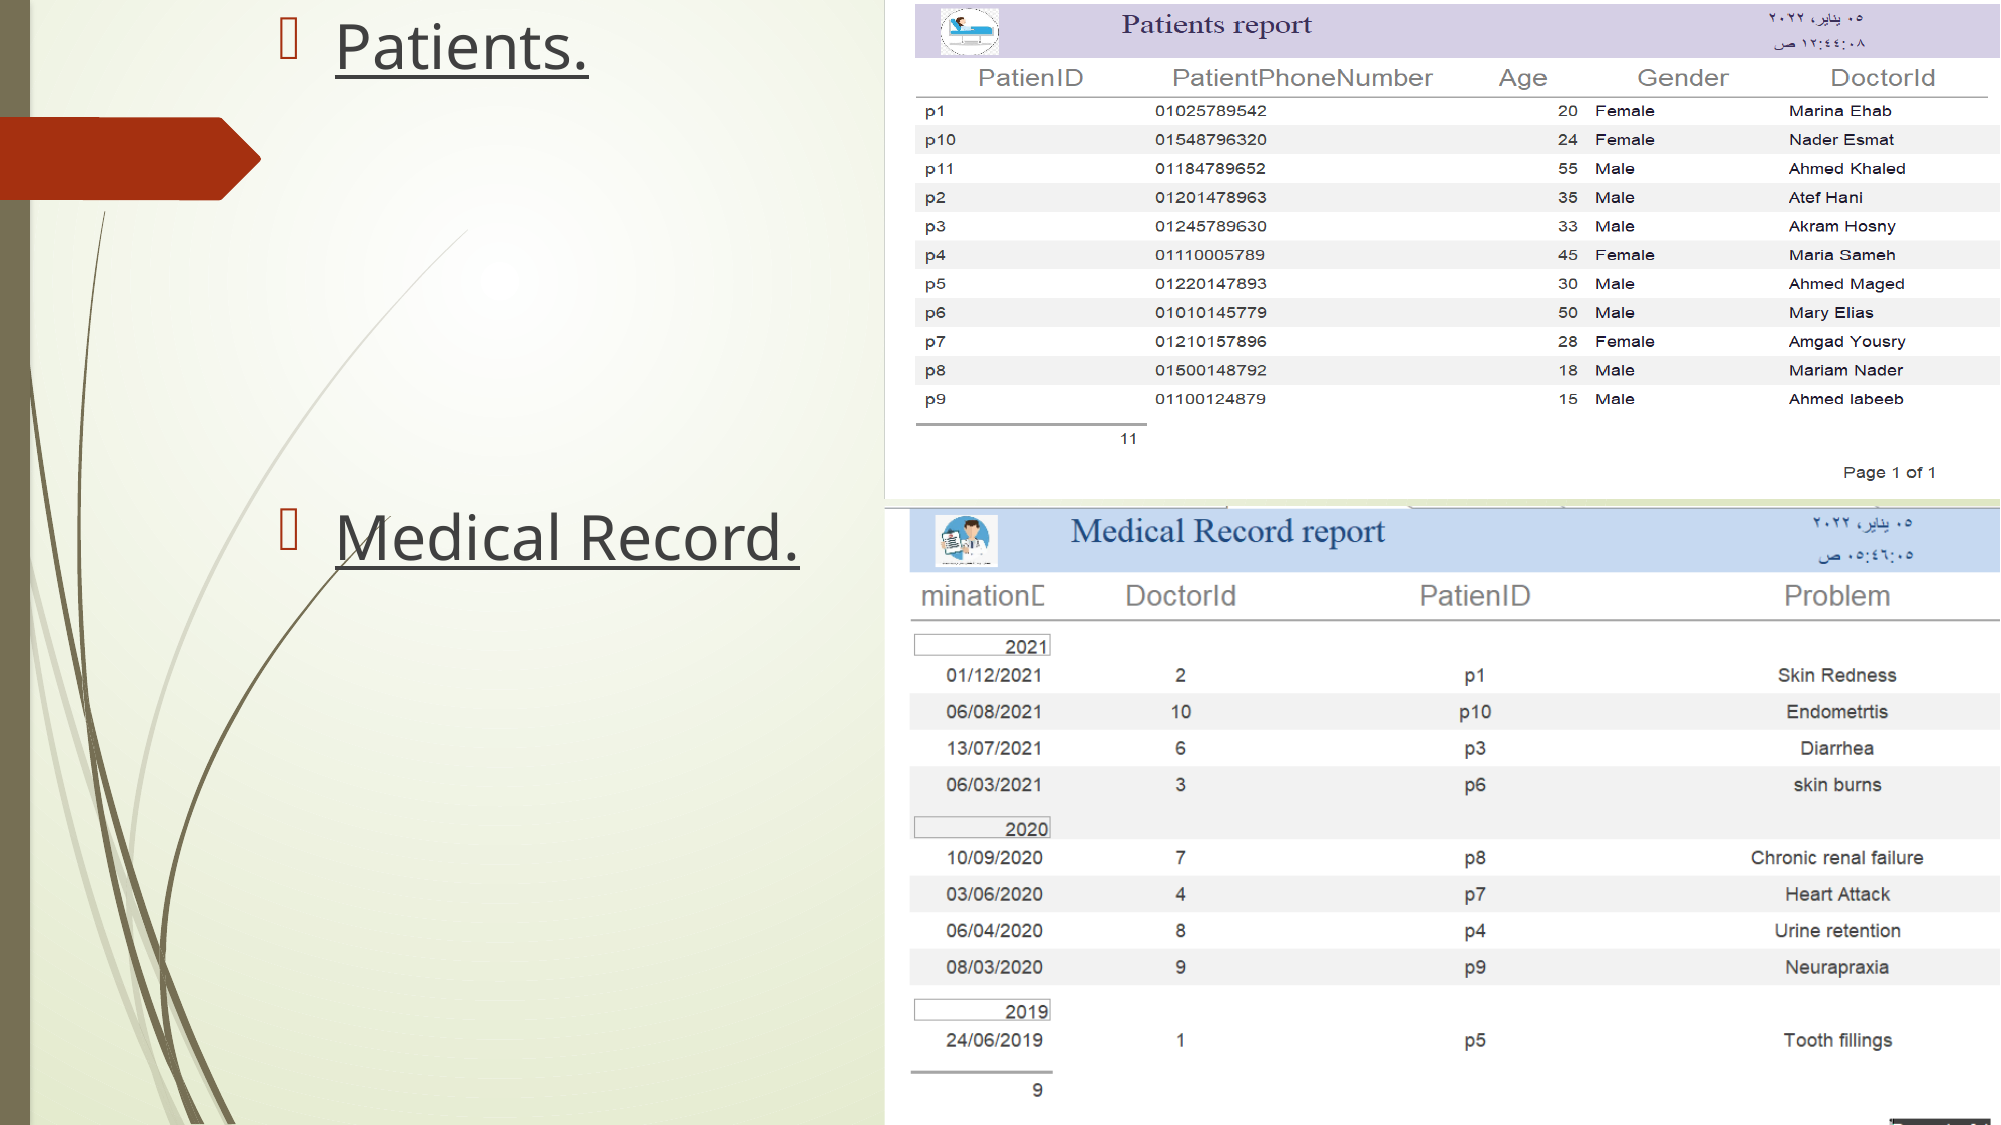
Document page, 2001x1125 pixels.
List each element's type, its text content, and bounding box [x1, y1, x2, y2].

picture [884, 506, 2000, 1125]
list Patients. Medical Record. [263, 0, 884, 1125]
picture [884, 0, 2000, 500]
